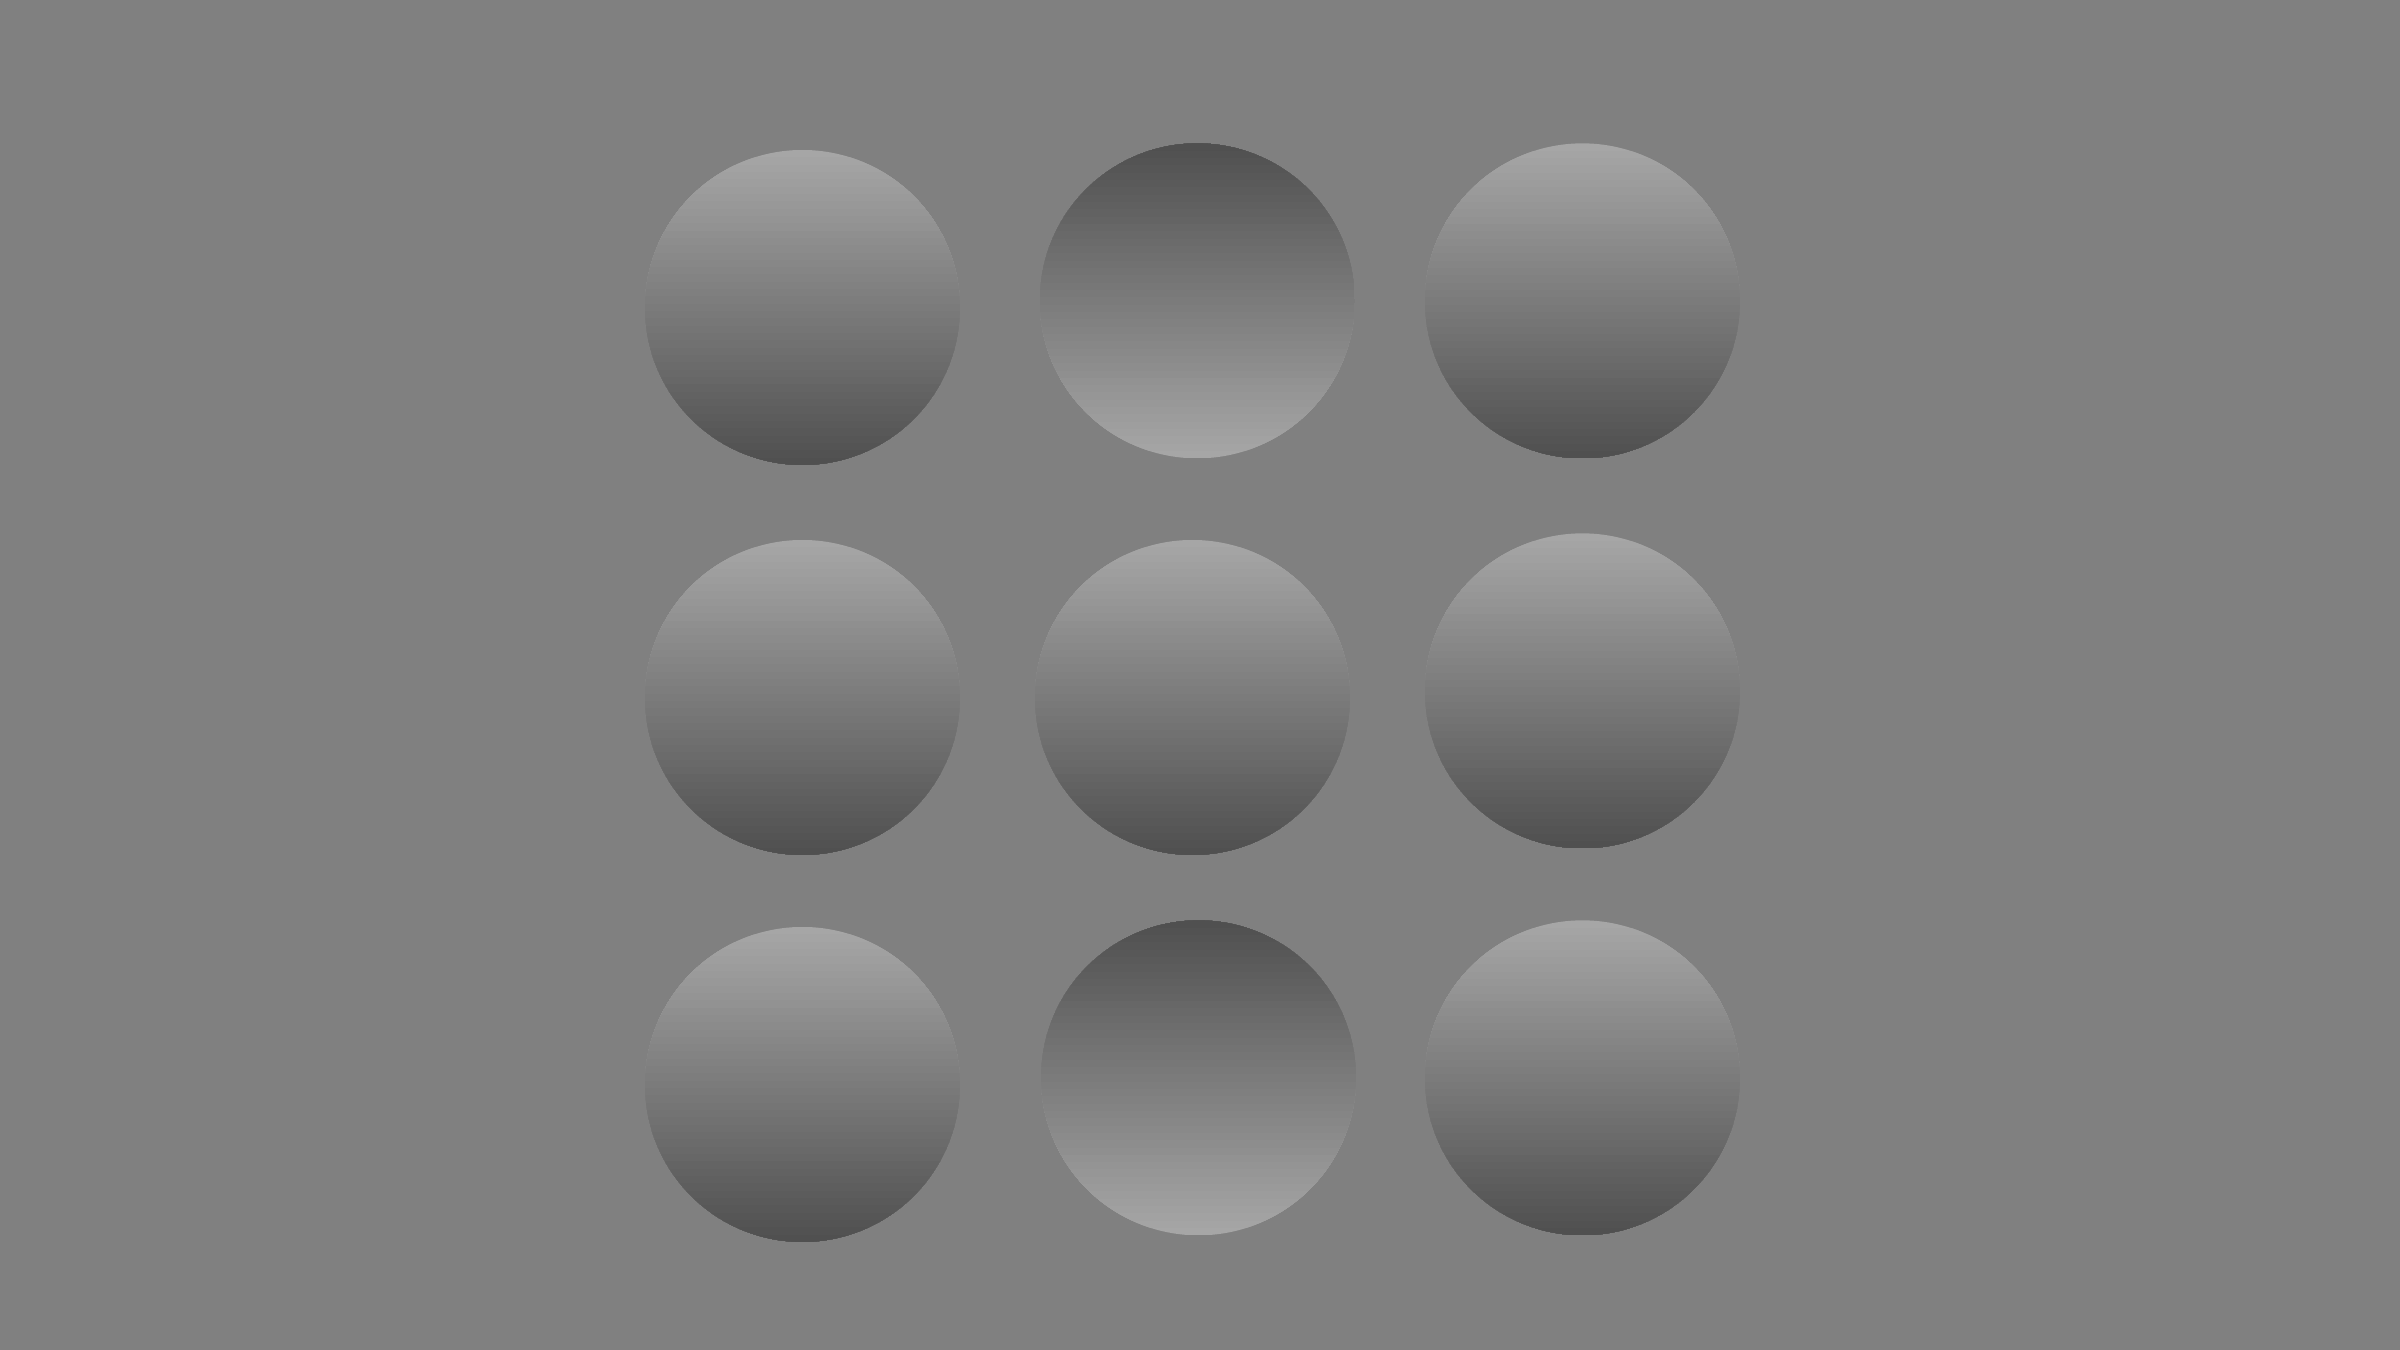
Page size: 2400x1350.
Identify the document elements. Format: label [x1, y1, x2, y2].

text_box [644, 143, 1741, 1243]
